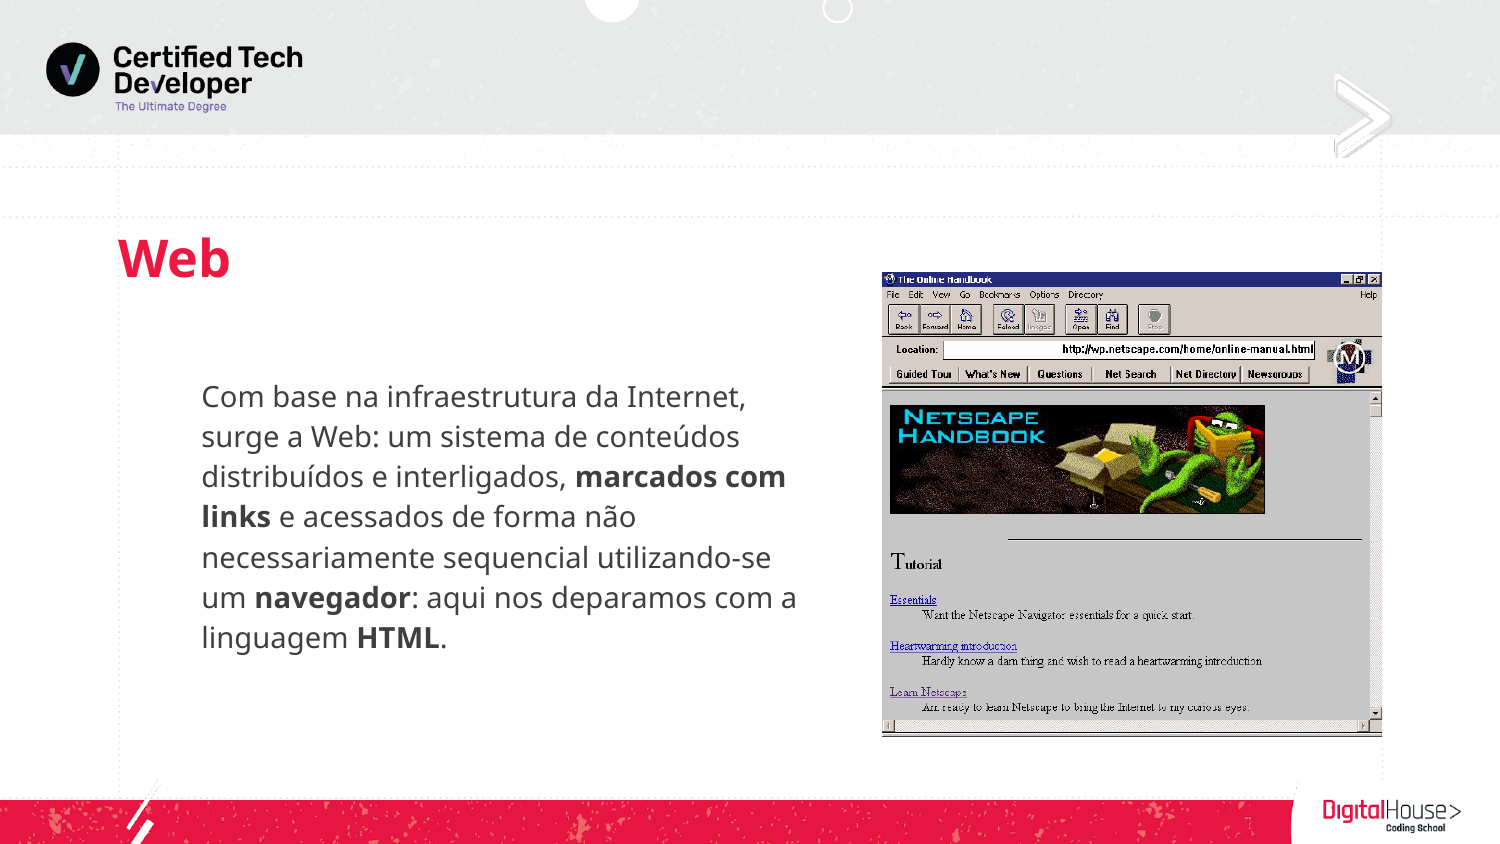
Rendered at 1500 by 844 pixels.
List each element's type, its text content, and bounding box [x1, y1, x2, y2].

picture [0, 0, 1500, 158]
picture [881, 271, 1383, 737]
text_box Com base na infraestrutura da Internet, surge a Web: um sistema de conteúdos distribuídos e interligados, marcados com links e acessados de forma não necessariamente sequencial utilizando-se um navegador: aqui nos deparamos com a linguagem HTML. [186, 358, 839, 684]
title Web [103, 183, 772, 329]
picture [0, 780, 1500, 844]
